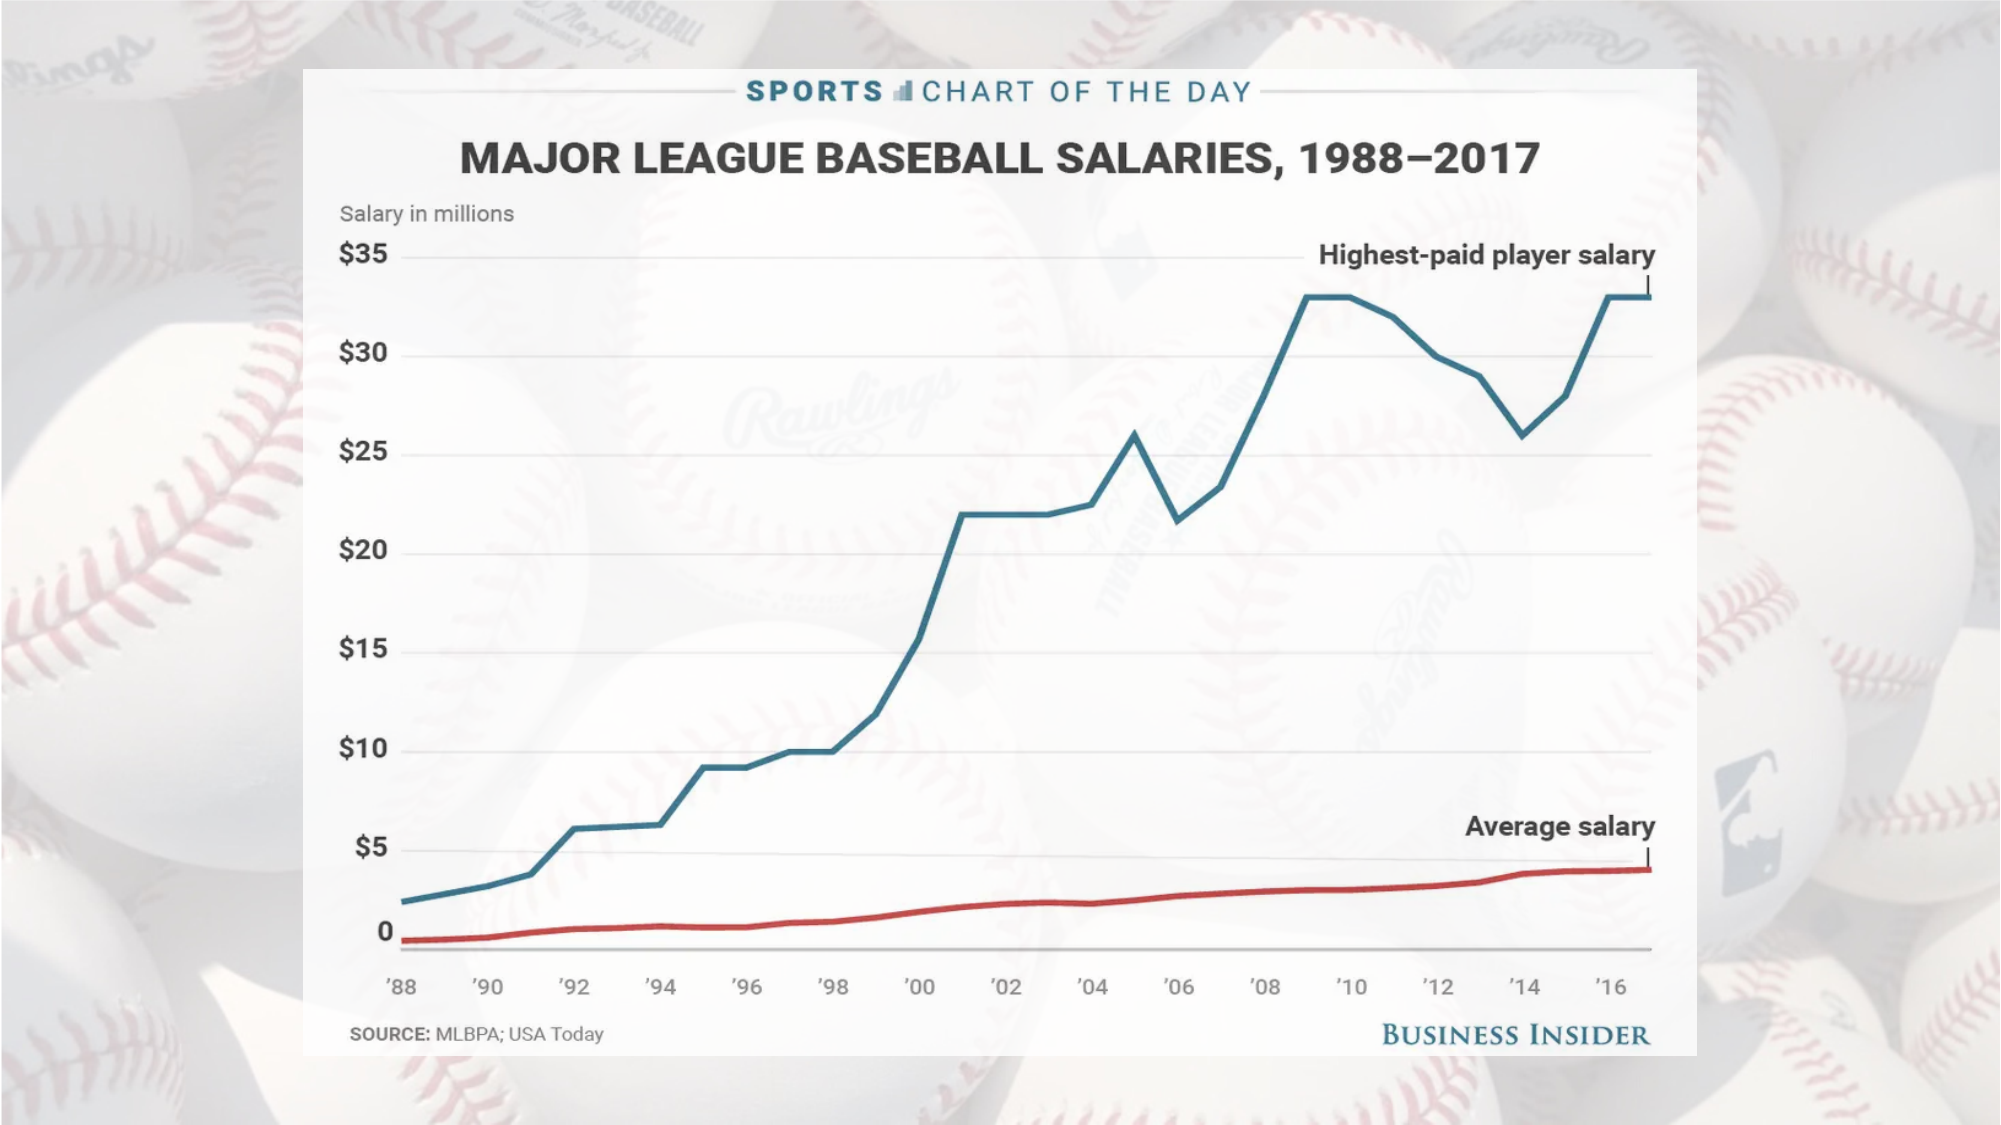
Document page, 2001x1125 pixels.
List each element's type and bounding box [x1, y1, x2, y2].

picture [3, 0, 2000, 1125]
list [303, 69, 1697, 1056]
